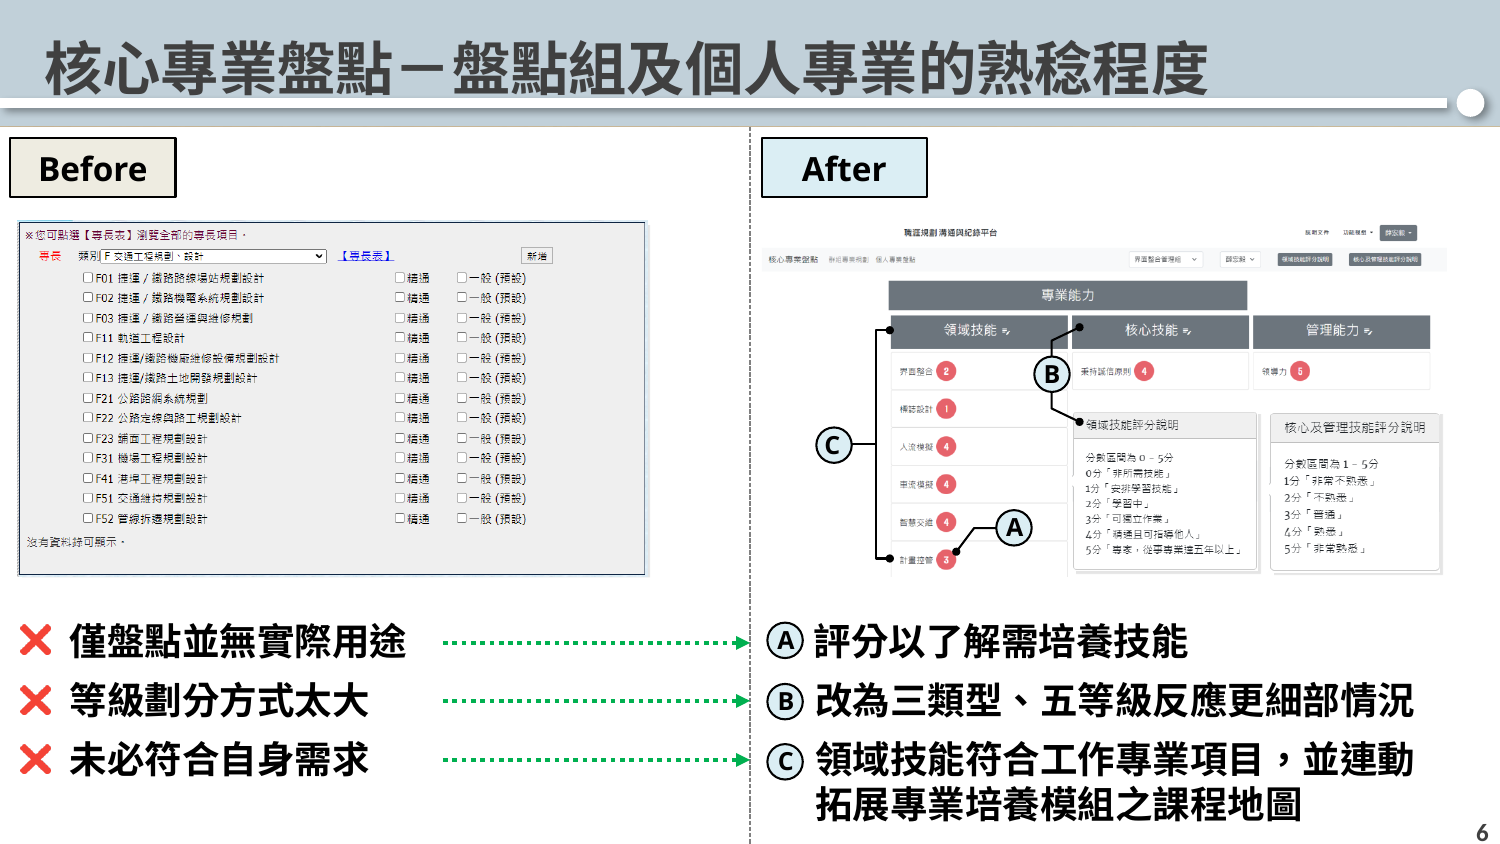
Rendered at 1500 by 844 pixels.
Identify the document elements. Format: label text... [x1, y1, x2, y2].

text_box After [760, 136, 929, 199]
picture [17, 220, 648, 577]
text_box 領域技能符合工作專業項目，並連動 拓展專業培養模組之課程地圖 [800, 728, 1431, 834]
text_box B [762, 678, 810, 724]
text_box Before [8, 136, 178, 199]
picture [761, 220, 1448, 577]
text_box 未必符合自身需求 [54, 728, 385, 789]
text_box A [762, 617, 810, 662]
text_box 改為三類型、五等級反應更細部情況 [800, 669, 1431, 728]
text_box 等級劃分方式太大 [54, 669, 385, 728]
text_box C [763, 738, 809, 784]
title 核心專業盤點－盤點組及個人專業的熟稔程度 [29, 0, 1500, 138]
picture [20, 624, 51, 655]
picture [20, 684, 51, 715]
text_box 僅盤點並無實際用途 [54, 610, 423, 671]
picture [20, 743, 51, 774]
text_box 評分以了解需培養技能 [799, 610, 1204, 671]
